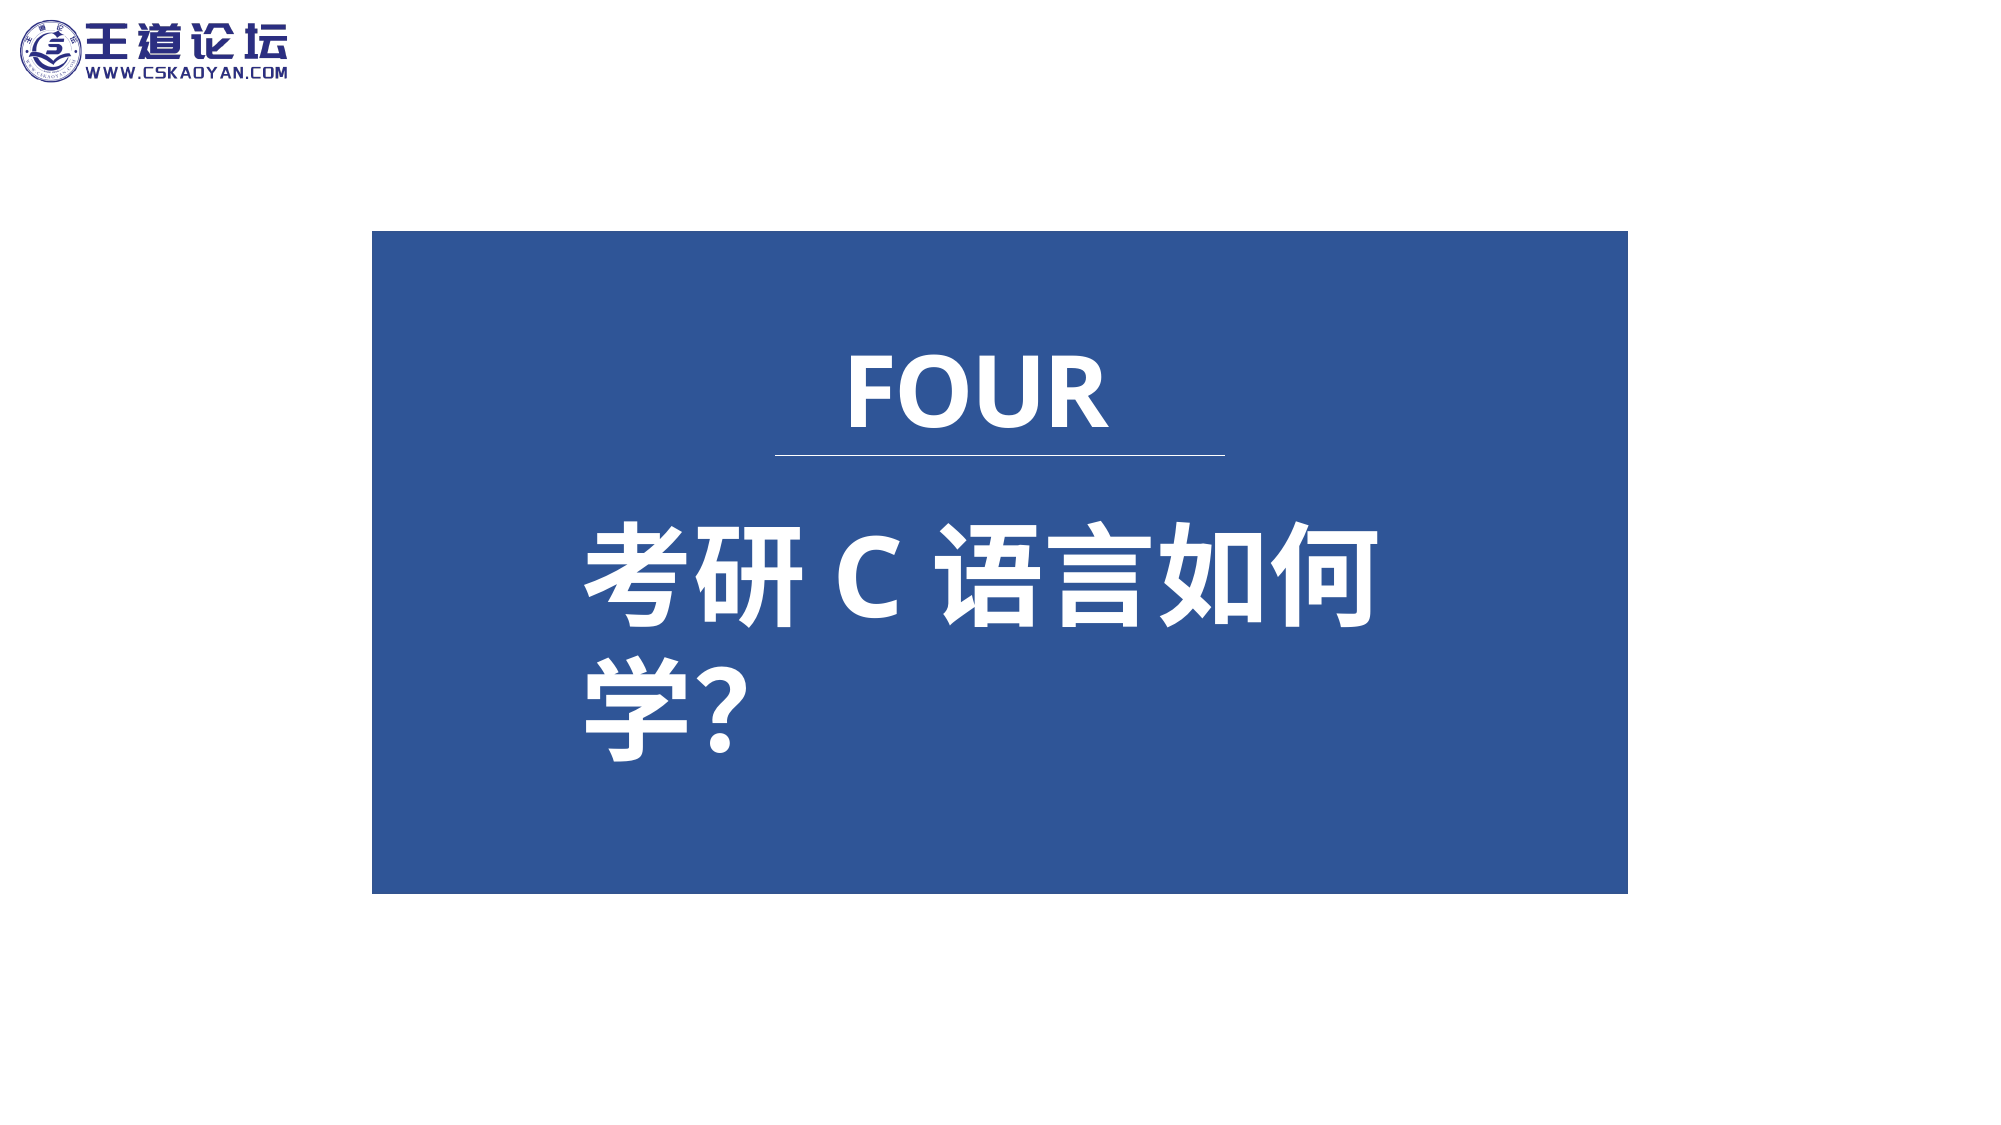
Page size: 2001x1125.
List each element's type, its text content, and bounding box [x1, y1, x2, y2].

text_box FOUR [828, 319, 1173, 455]
picture [14, 14, 291, 88]
text_box [372, 231, 1628, 894]
text_box 考研C语言如何学？ [565, 497, 1497, 918]
